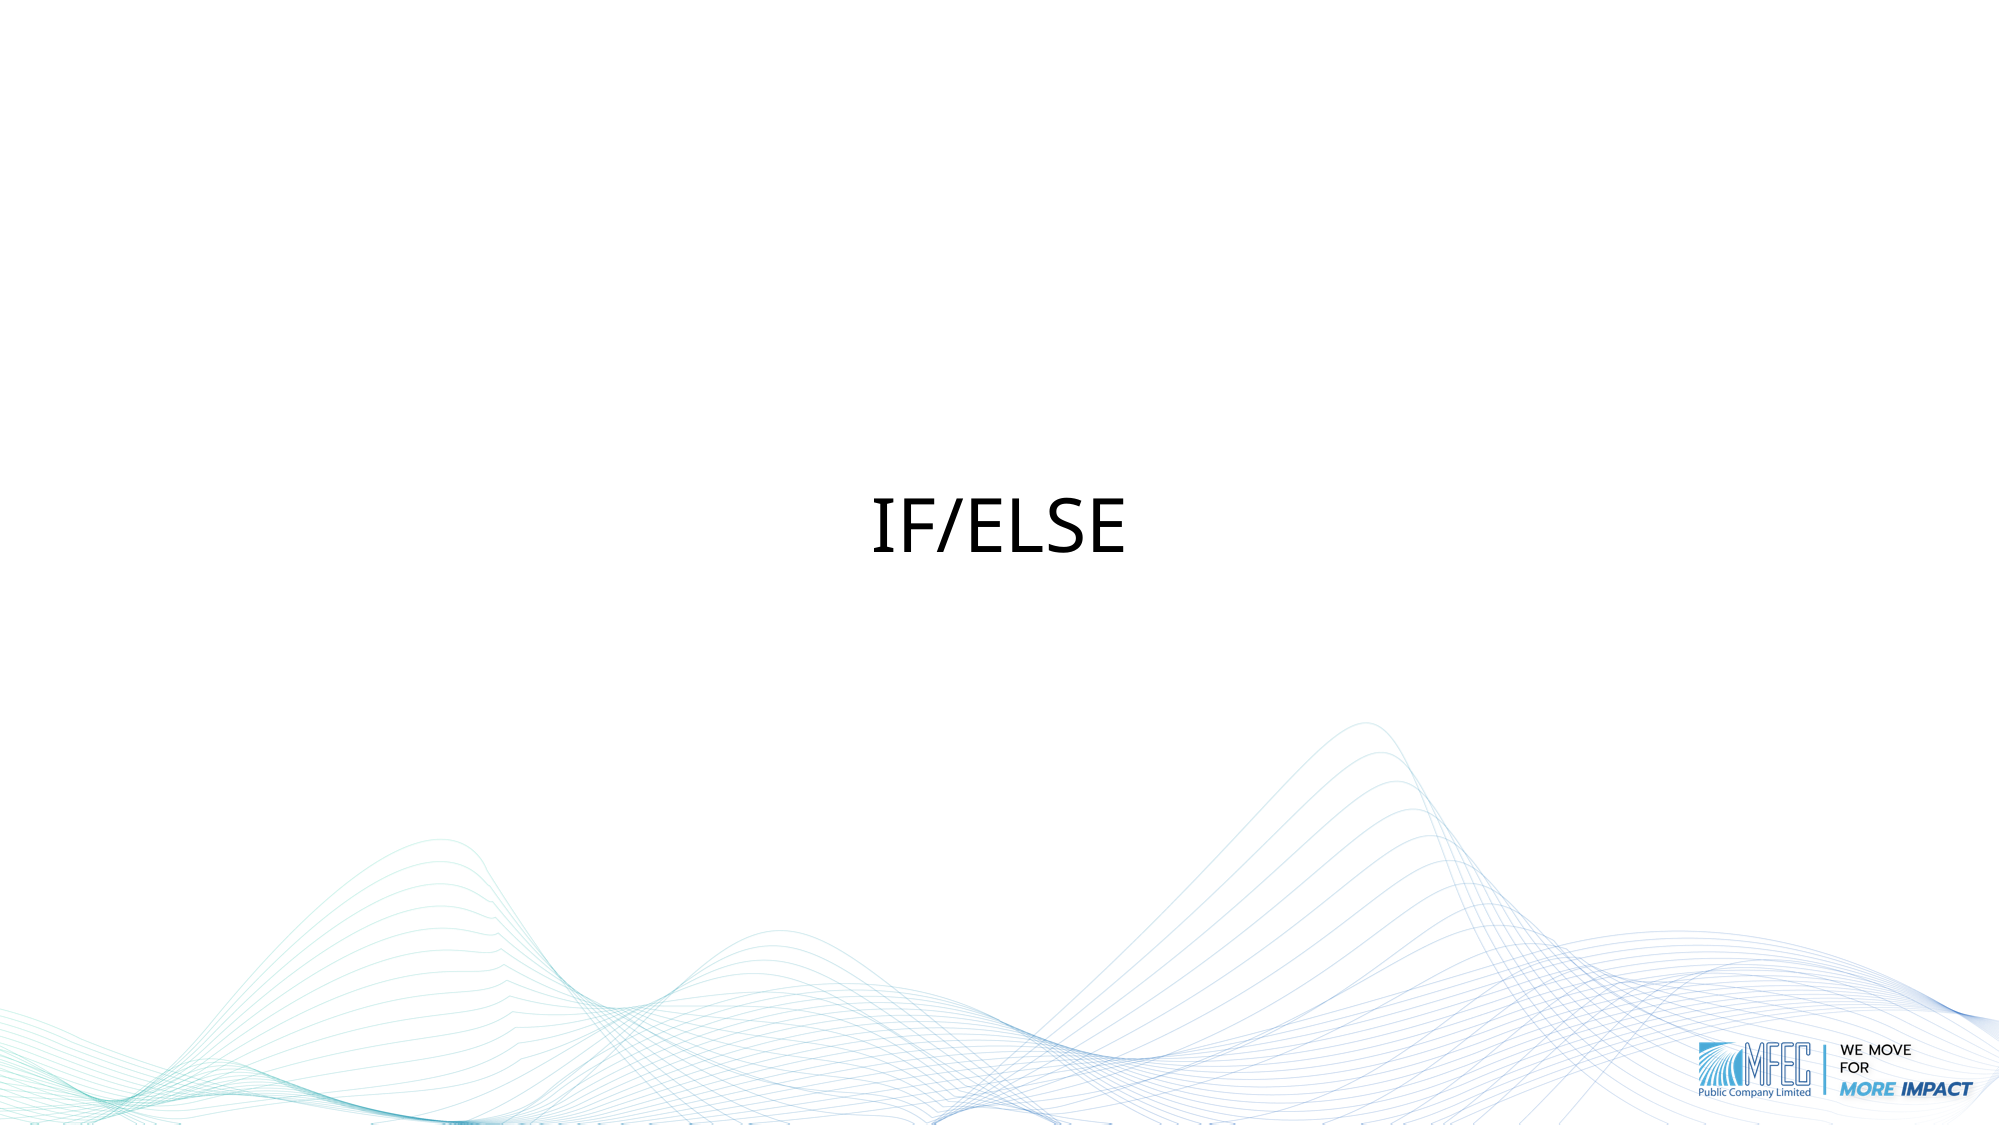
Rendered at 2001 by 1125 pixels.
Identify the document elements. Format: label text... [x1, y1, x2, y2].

title IF/ELSE [249, 184, 1750, 576]
picture [0, 0, 2000, 1125]
